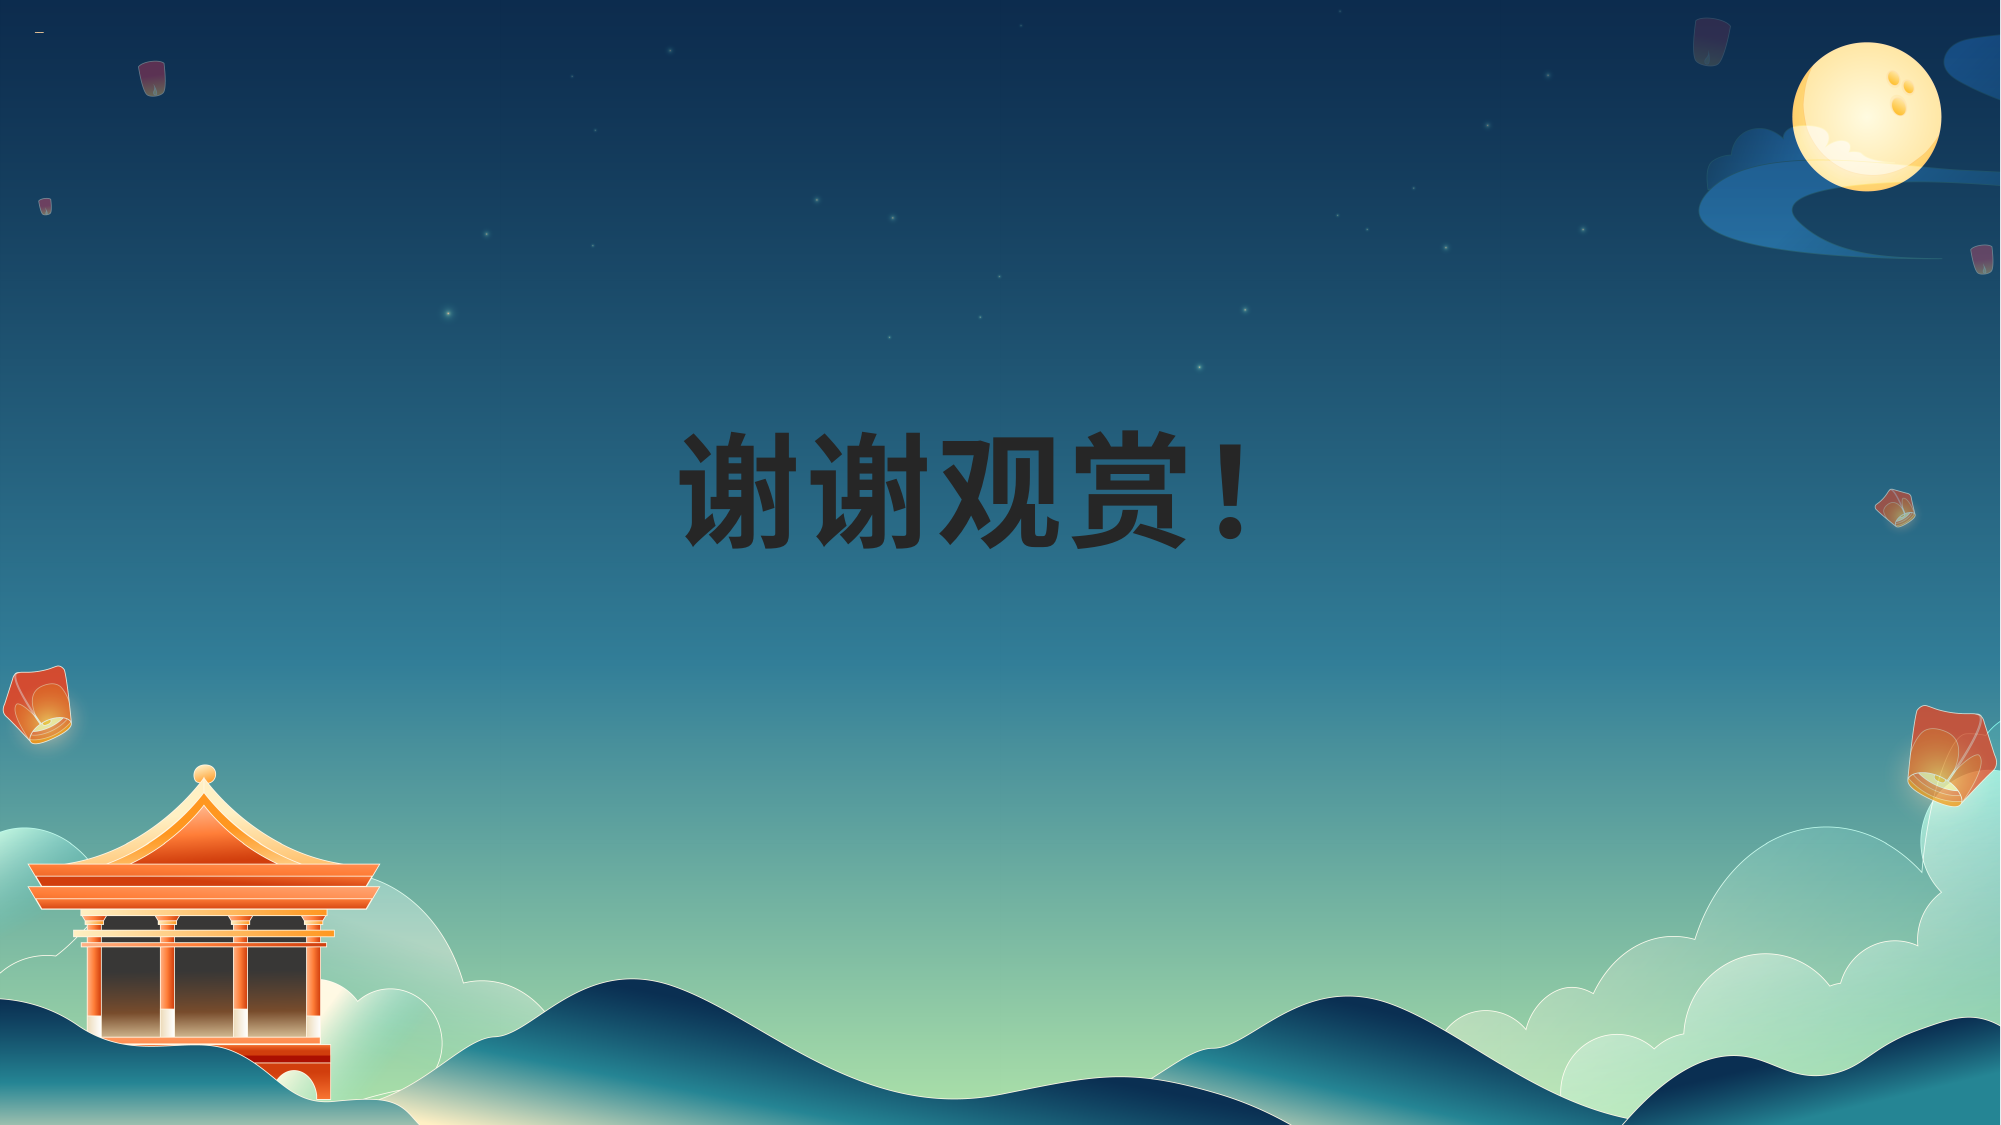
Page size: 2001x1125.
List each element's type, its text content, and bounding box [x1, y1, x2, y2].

title 谢谢观赏！ [196, 149, 1805, 572]
picture [0, 0, 2001, 1125]
